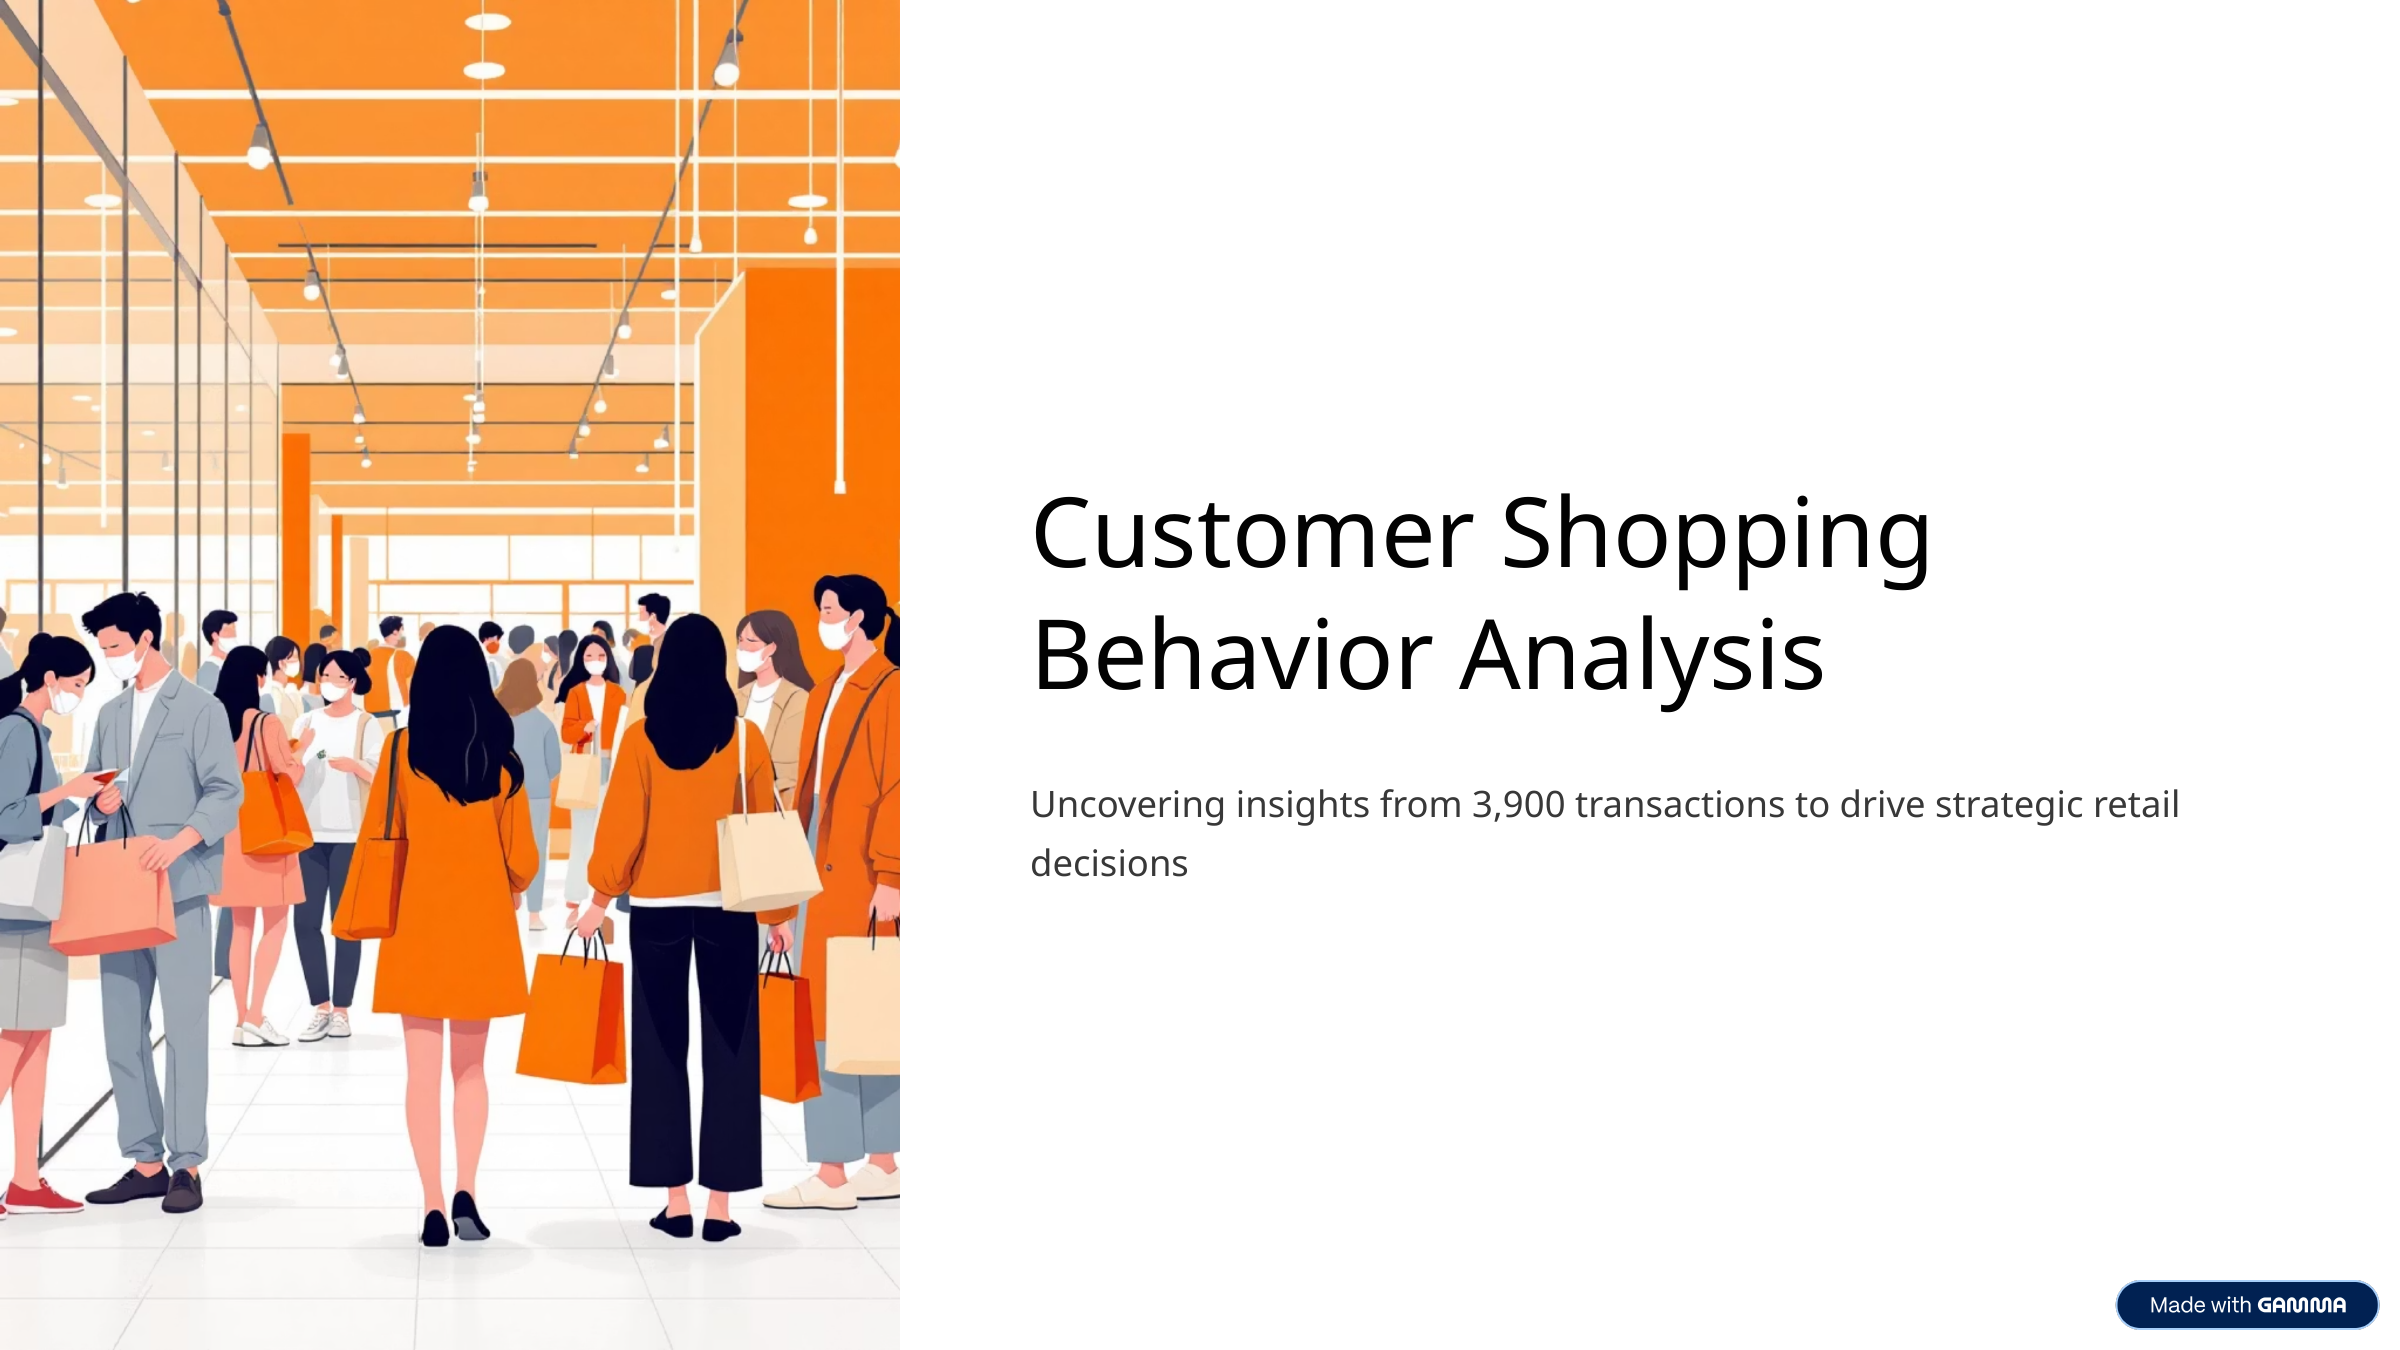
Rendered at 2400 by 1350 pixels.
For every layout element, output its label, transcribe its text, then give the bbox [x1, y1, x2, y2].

text_box Uncovering insights from 3,900 transactions to drive strategic retail decisions [1030, 765, 2270, 885]
picture [2106, 1271, 2389, 1339]
picture [0, 0, 900, 1350]
text_box Customer Shopping Behavior Analysis [1030, 465, 2270, 710]
